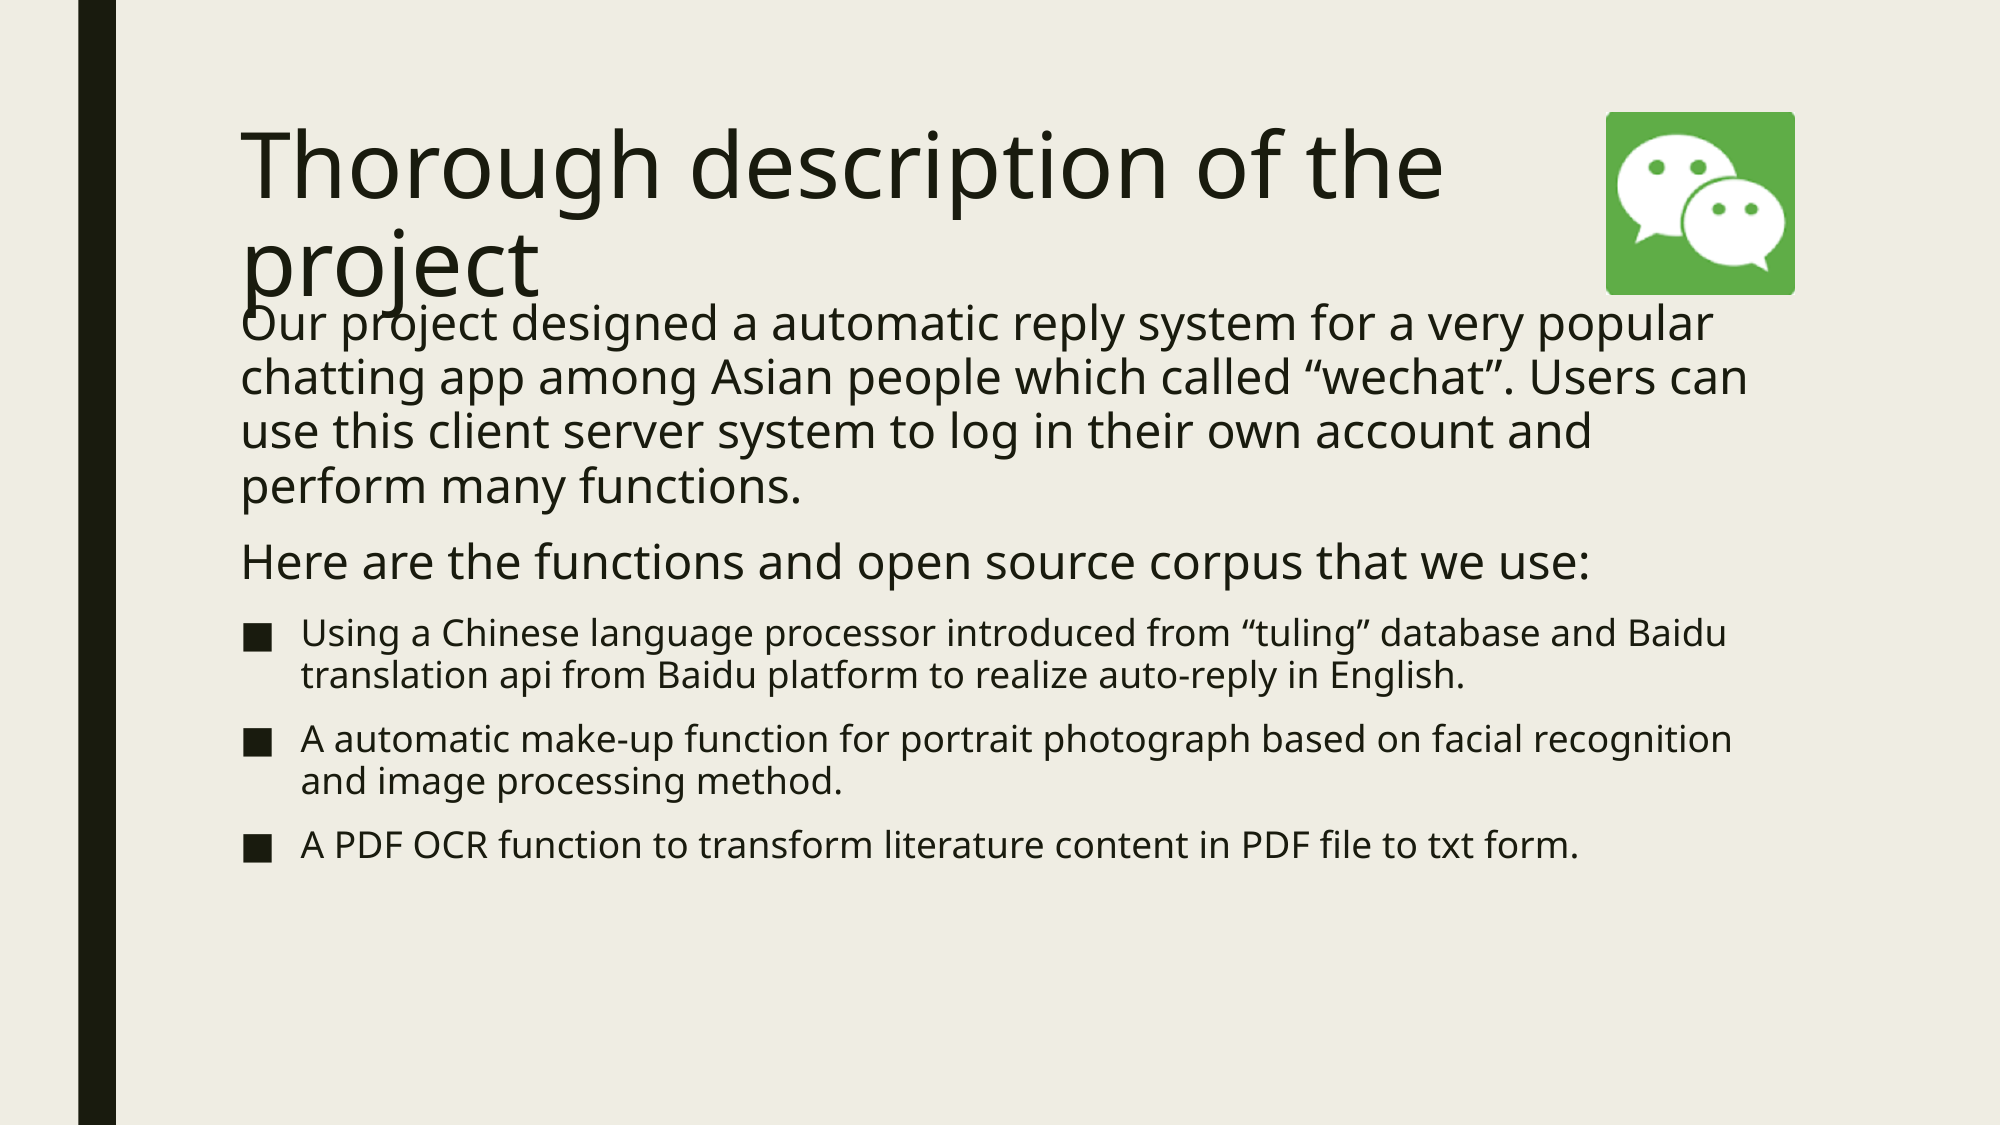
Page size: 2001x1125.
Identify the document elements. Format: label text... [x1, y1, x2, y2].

title Thorough description of the project [1795, 112, 1800, 289]
list Our project designed a automatic reply system for a very popular chatting app among Asian people which called “wechat”. Users can use this client server system to log in their own account and perform many functions. Here are the functions and open source corpus that we use: Using a Chinese language processor introduced from “tuling” database and Baidu translation api from Baidu platform to realize auto-reply in English. A automatic make-up function for portrait photograph based on facial recognition and image processing method. A PDF OCR function to transform literature content in PDF file to txt form. [225, 289, 1800, 877]
title Thorough description of the project [225, 112, 1605, 289]
picture [1605, 112, 1795, 295]
